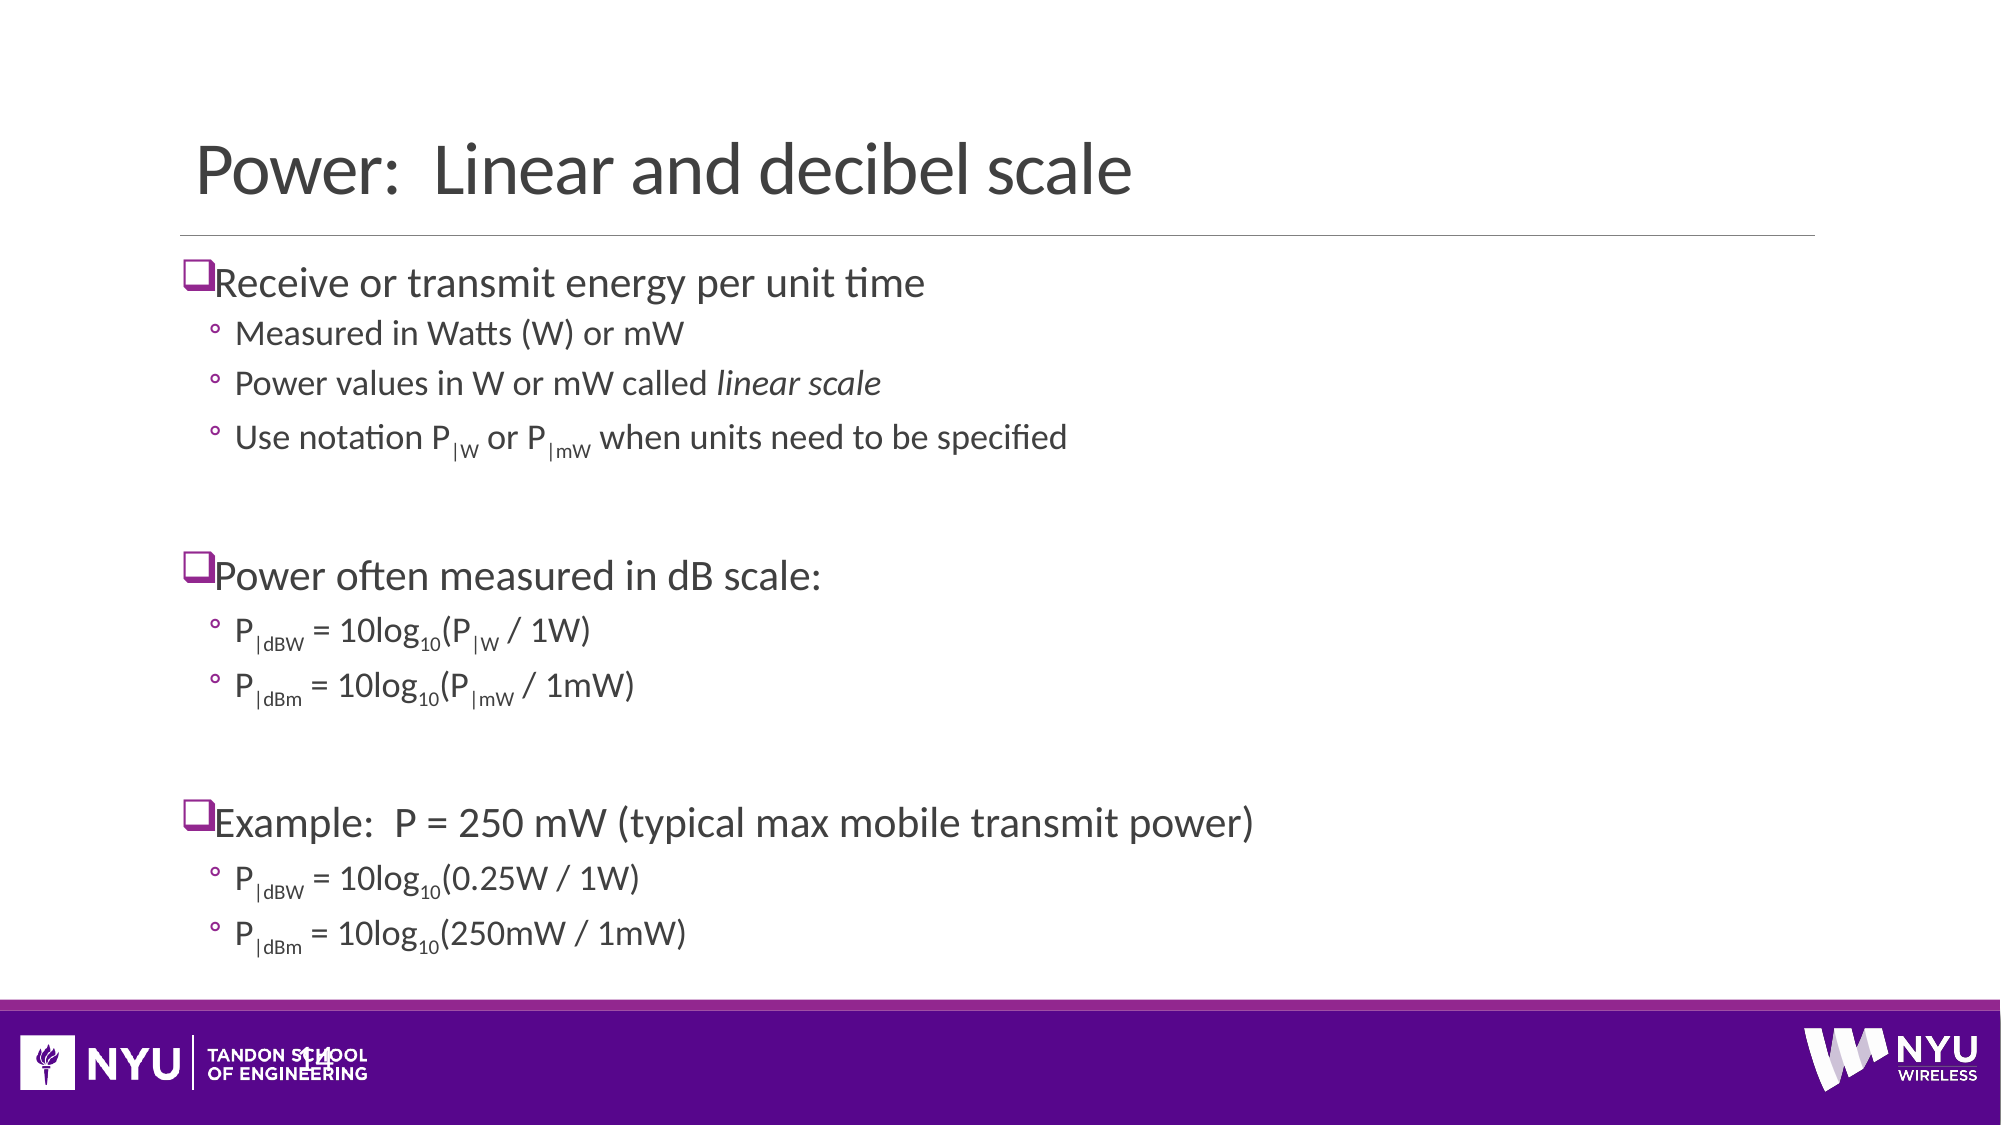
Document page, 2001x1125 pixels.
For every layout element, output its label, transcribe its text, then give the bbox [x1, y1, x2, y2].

list Receive or transmit energy per unit time Measured in Watts (W) or mW Power values in W or mW called linear scale Use notation P|W or P|mW when units need to be specified Power often measured in dB scale: P|dBW = 10log10(P|W / 1W) P|dBm = 10log10(P|mW / 1mW) Example: P = 250 mW (typical max mobile transmit power) P|dBW = 10log10(0.25W / 1W) P|dBm = 10log10(250mW / 1mW) [180, 252, 1830, 963]
title Power: Linear and decibel scale [180, 47, 1830, 218]
slide_number 14 [274, 1018, 349, 1094]
